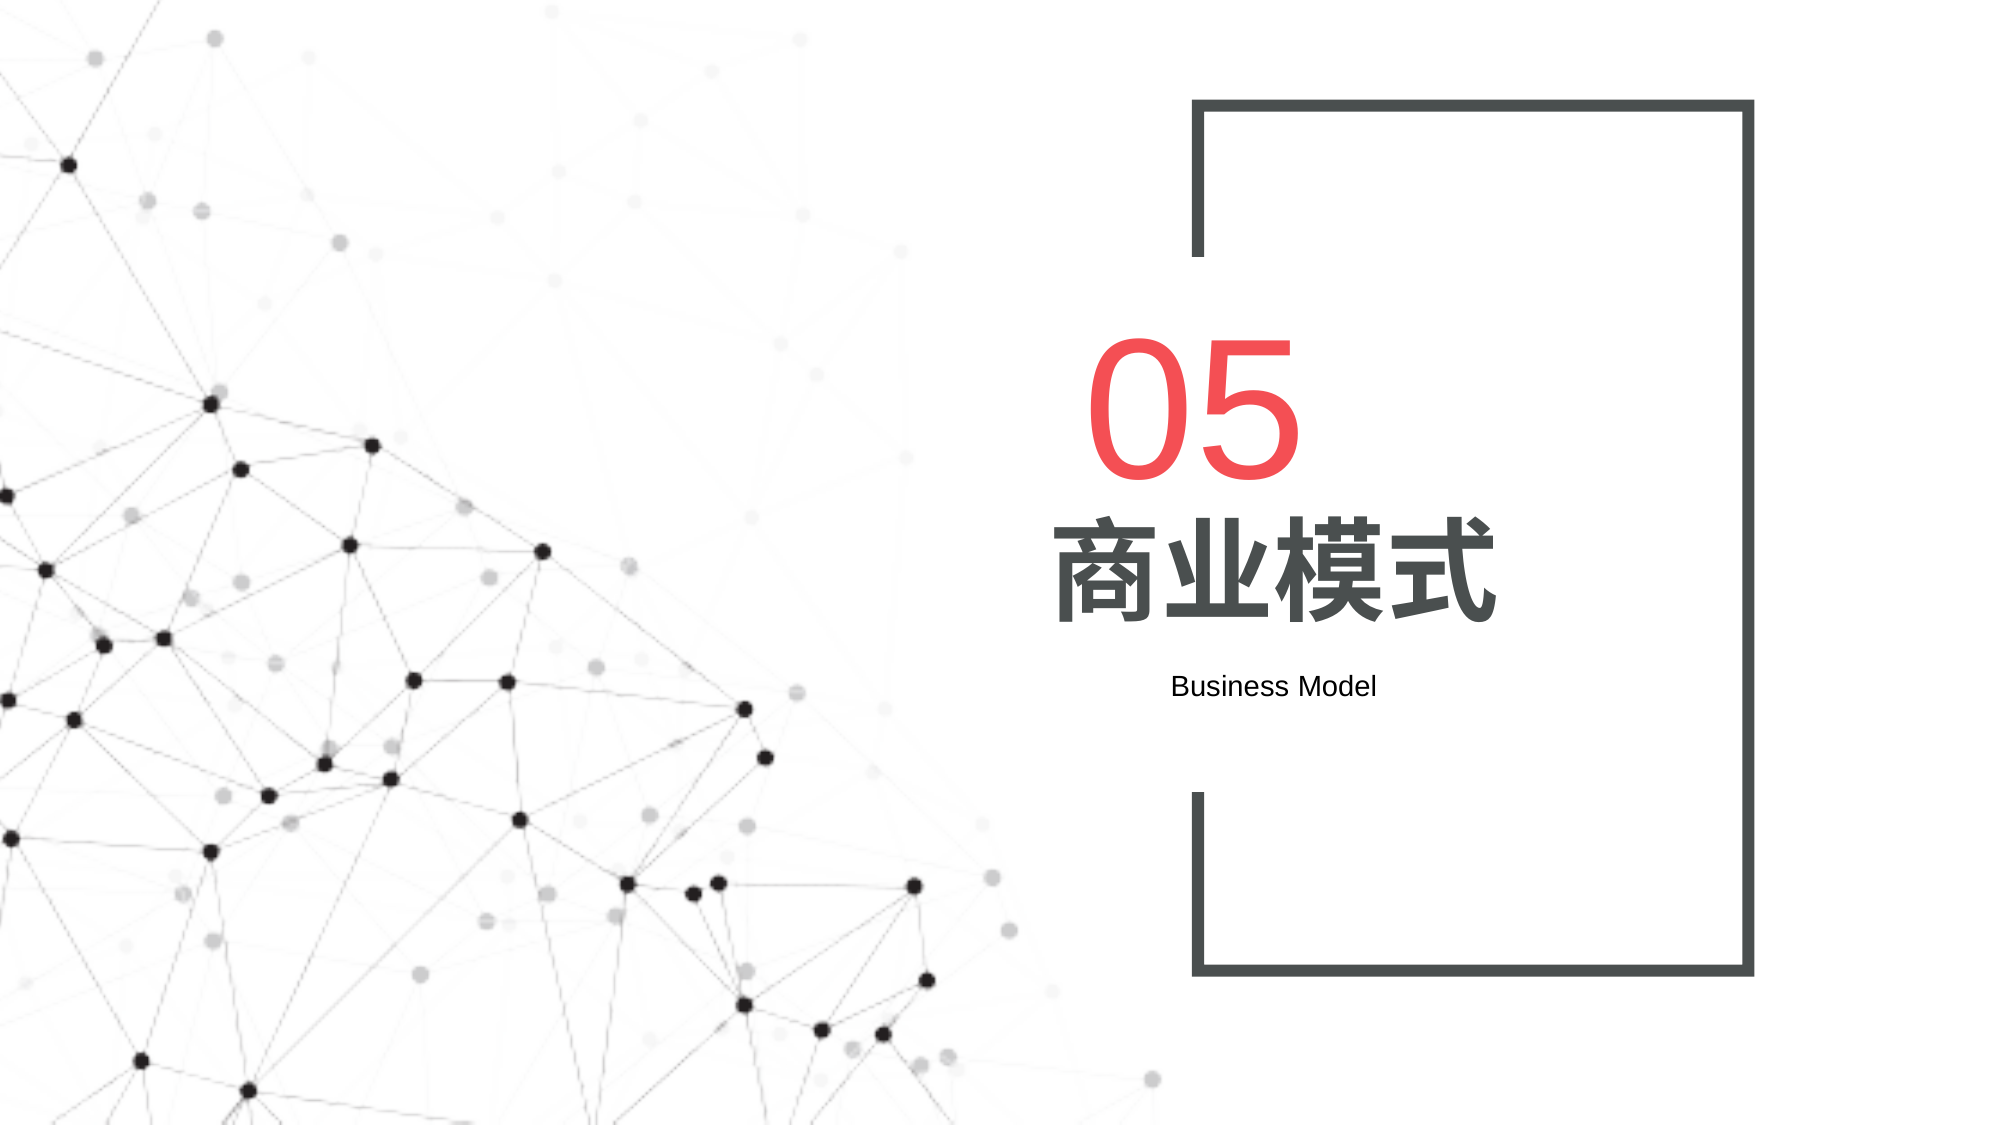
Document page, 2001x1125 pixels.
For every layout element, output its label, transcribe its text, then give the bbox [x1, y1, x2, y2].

text_box Business Model [1246, 648, 1755, 710]
text_box 商业模式 [1246, 492, 1755, 643]
text_box [1246, 99, 1756, 978]
picture [0, 0, 1246, 1125]
text_box 05 [1246, 271, 1474, 492]
